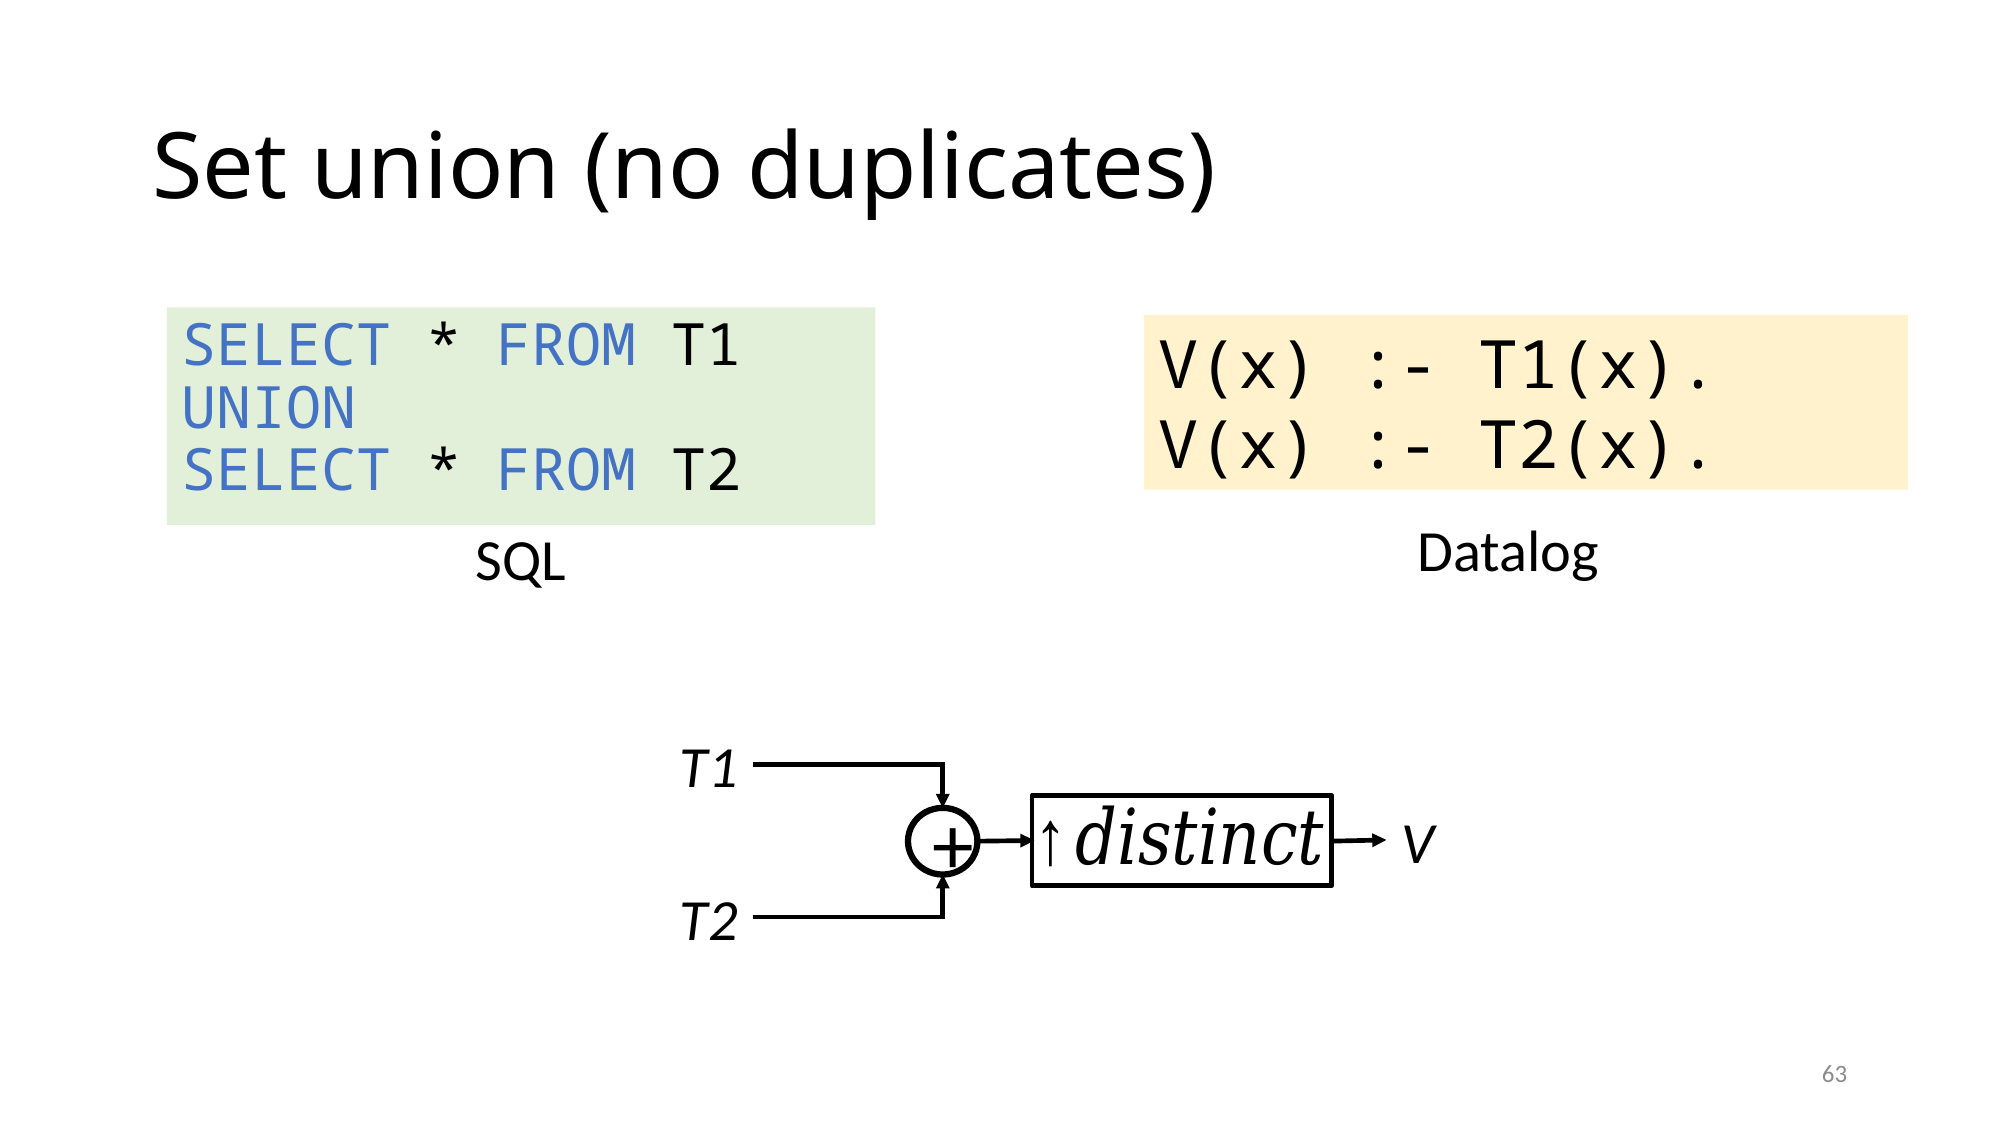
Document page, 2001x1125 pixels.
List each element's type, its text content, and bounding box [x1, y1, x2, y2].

list SELECT * FROM T1 UNION SELECT * FROM T2 [166, 307, 876, 525]
title Set union (no duplicates) [137, 59, 1863, 278]
text_box T1 [664, 722, 753, 807]
text_box T2 [664, 874, 753, 960]
text_box Datalog [1402, 505, 1614, 591]
text_box V [1386, 797, 1448, 883]
text_box V(x) :- T1(x). V(x) :- T2(x). [1143, 314, 1908, 490]
text_box SQL [460, 514, 582, 600]
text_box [753, 764, 943, 808]
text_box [753, 874, 943, 918]
slide_number 63 [1798, 1042, 1863, 1103]
text_box + [906, 806, 979, 876]
